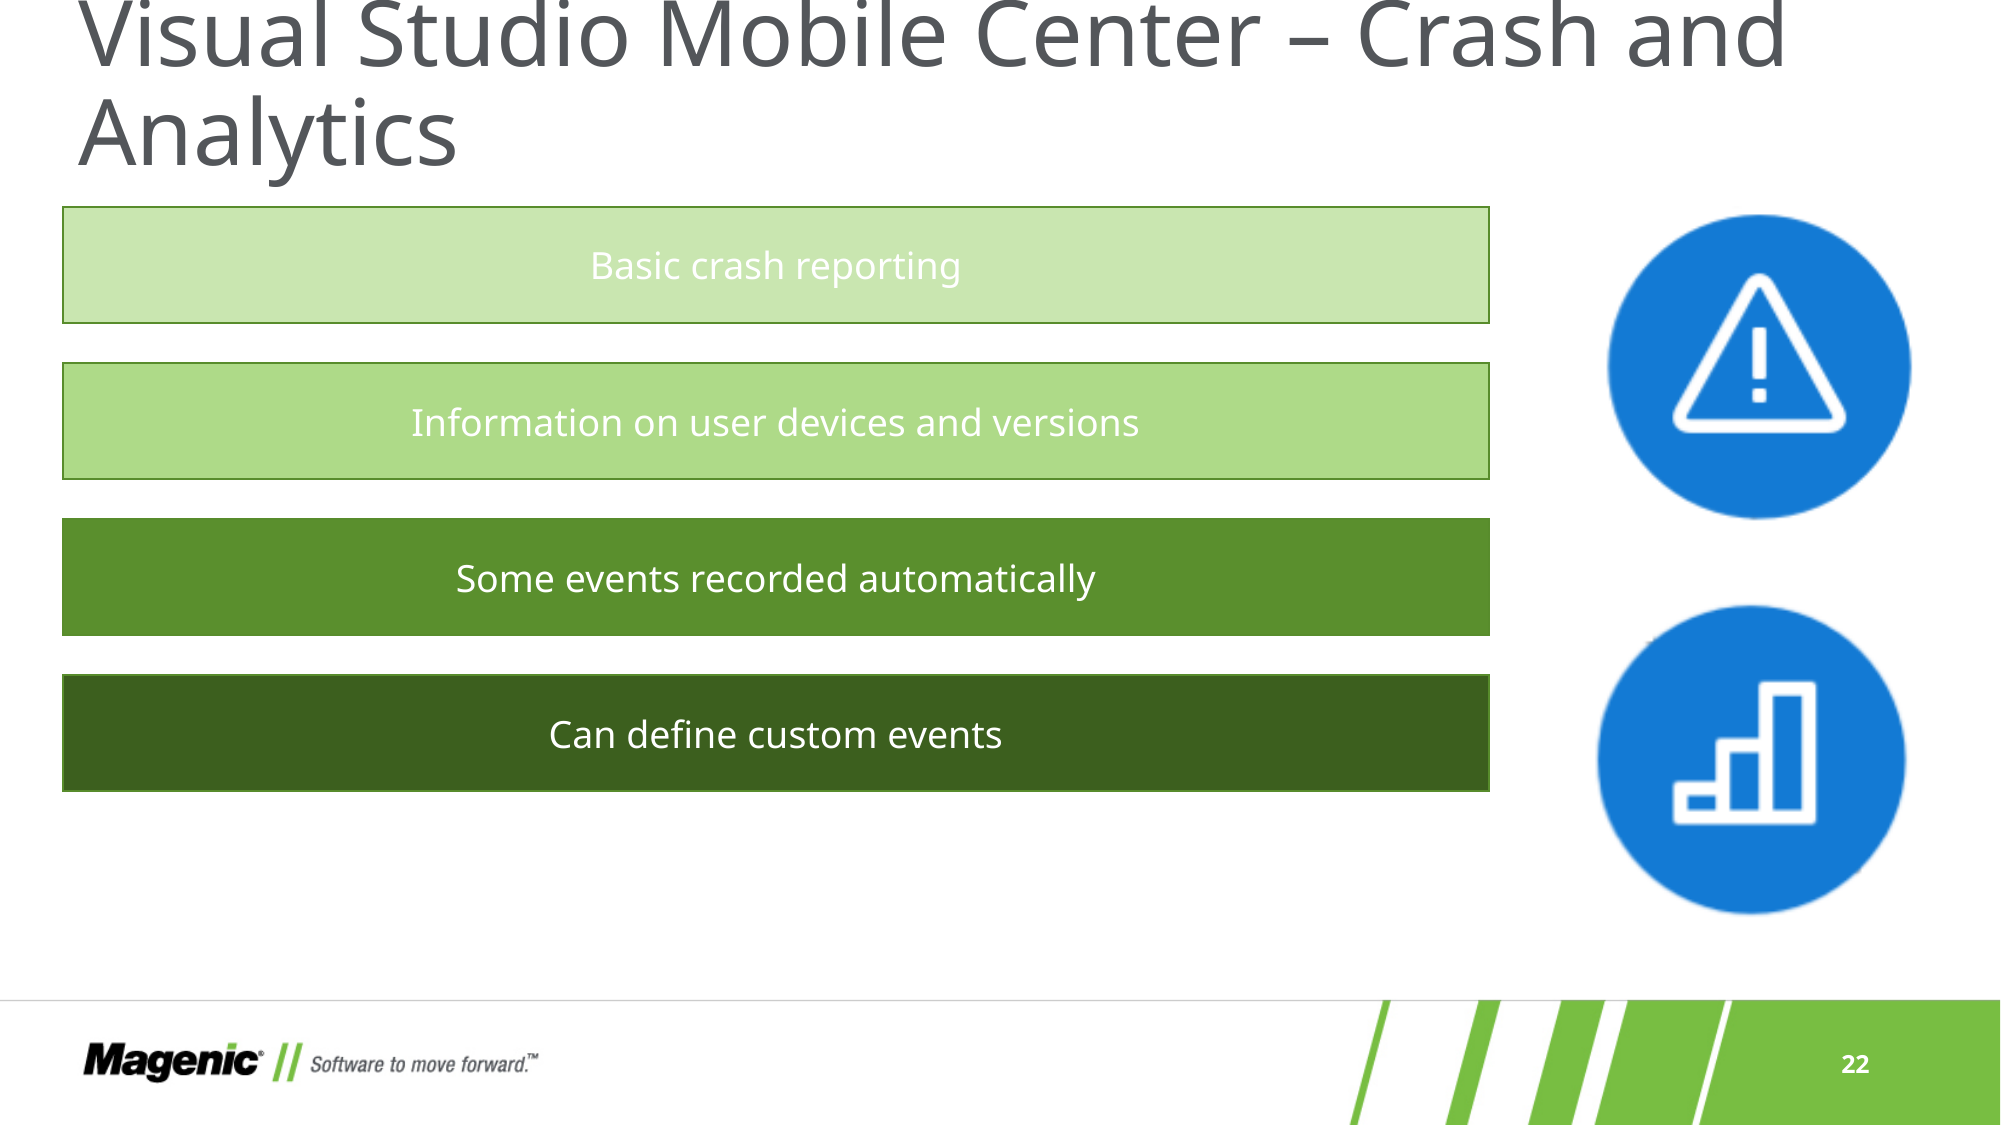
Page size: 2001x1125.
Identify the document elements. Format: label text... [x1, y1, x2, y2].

text_box Basic crash reporting [62, 206, 1490, 324]
picture [0, 0, 2001, 1125]
title Visual Studio Mobile Center – Crash and Analytics [63, 41, 1938, 131]
text_box Information on user devices and versions [62, 362, 1490, 480]
text_box Can define custom events [62, 674, 1490, 792]
text_box Some events recorded automatically [62, 518, 1490, 636]
